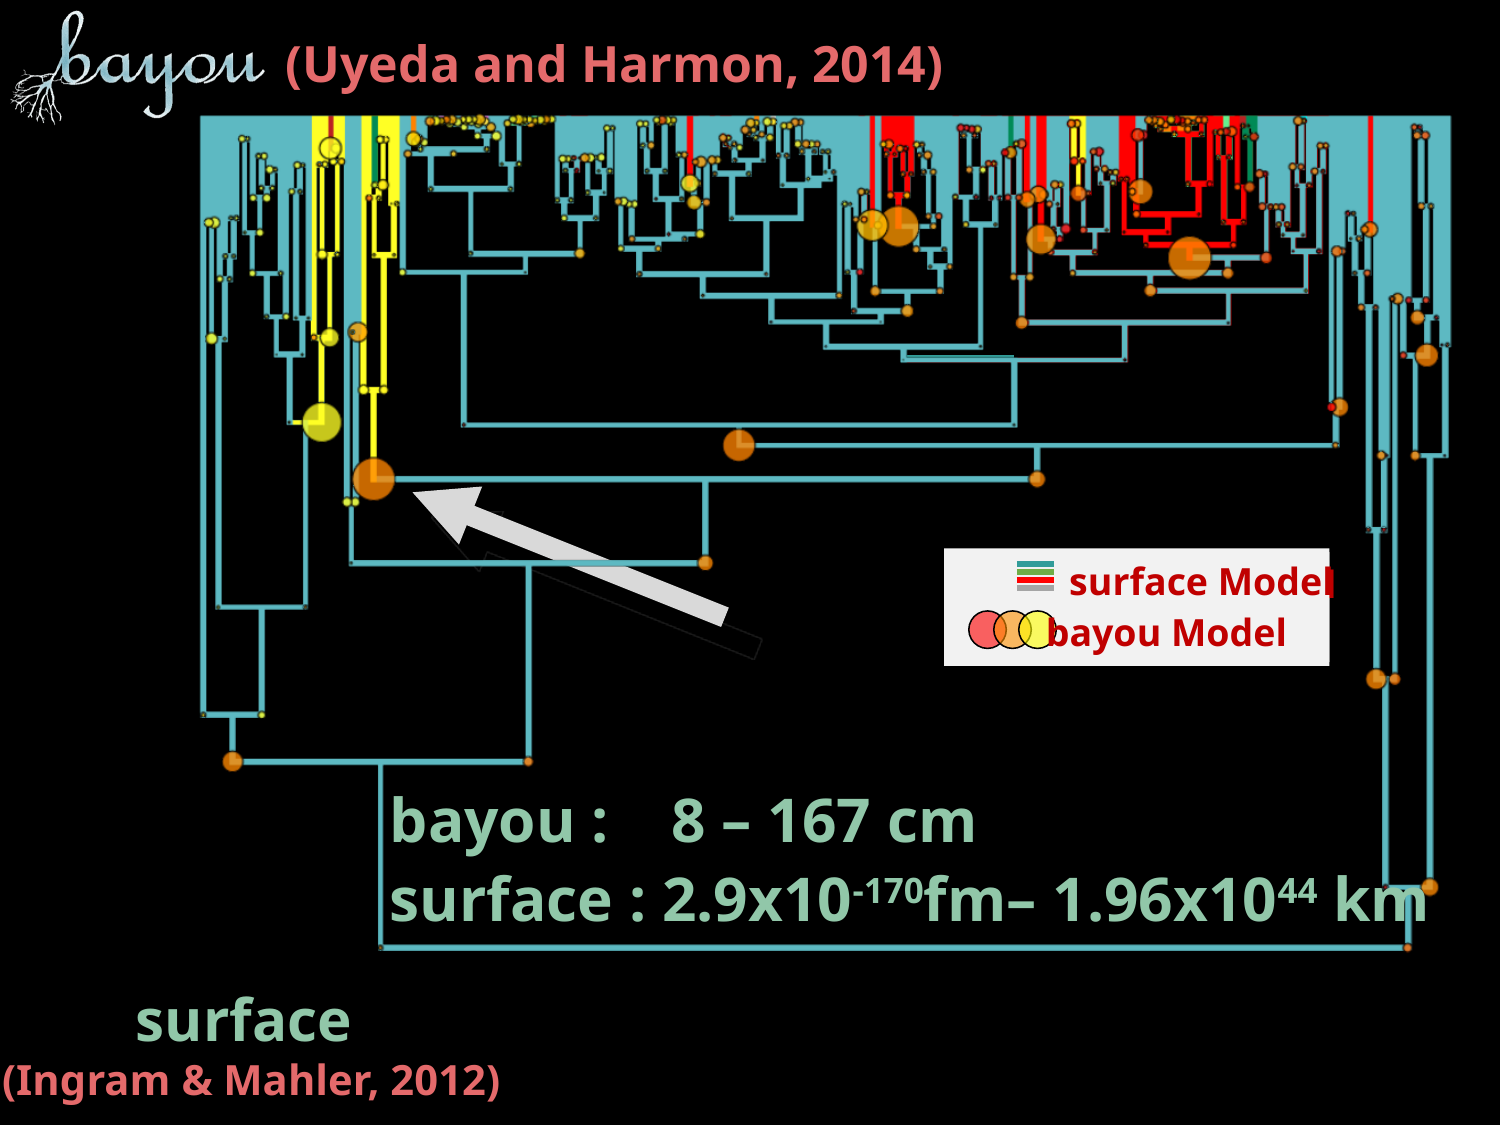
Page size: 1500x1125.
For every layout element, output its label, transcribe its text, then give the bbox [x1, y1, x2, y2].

text_box surface (Ingram & Mahler, 2012) [0, 976, 374, 1111]
text_box (Uyeda and Harmon, 2014) [275, 24, 374, 100]
picture [0, 0, 1499, 1125]
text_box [944, 548, 1380, 663]
